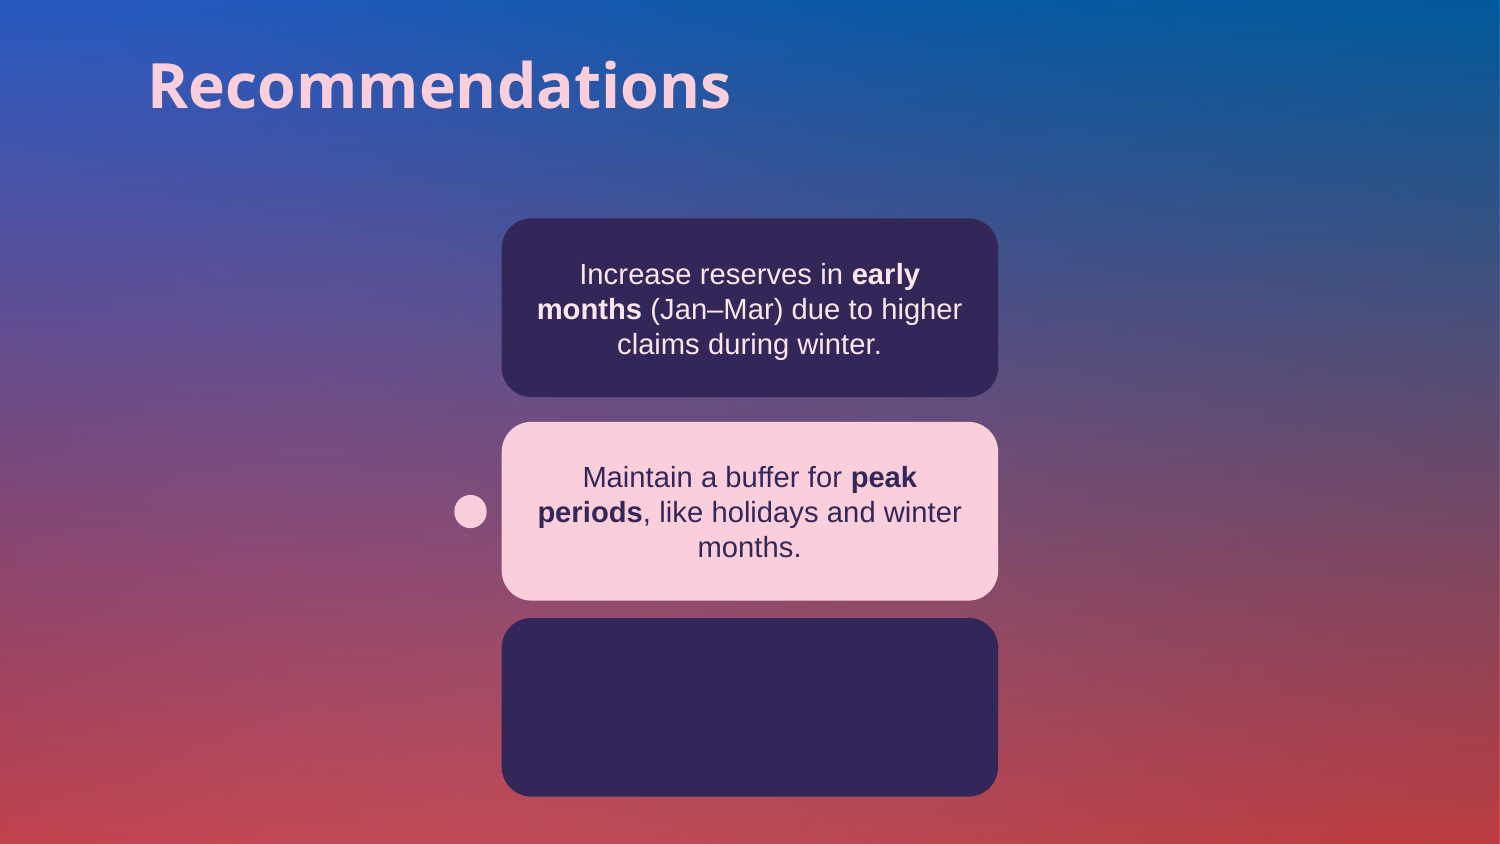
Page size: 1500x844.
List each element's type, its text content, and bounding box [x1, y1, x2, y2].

text_box Increase reserves in early months (Jan–Mar) due to higher claims during winter. [499, 216, 1001, 400]
text_box [499, 615, 1001, 799]
text_box Maintain a buffer for peak periods, like holidays and winter months. [499, 419, 1001, 603]
text_box Recommendations [131, 45, 1342, 211]
text_box [452, 492, 489, 531]
